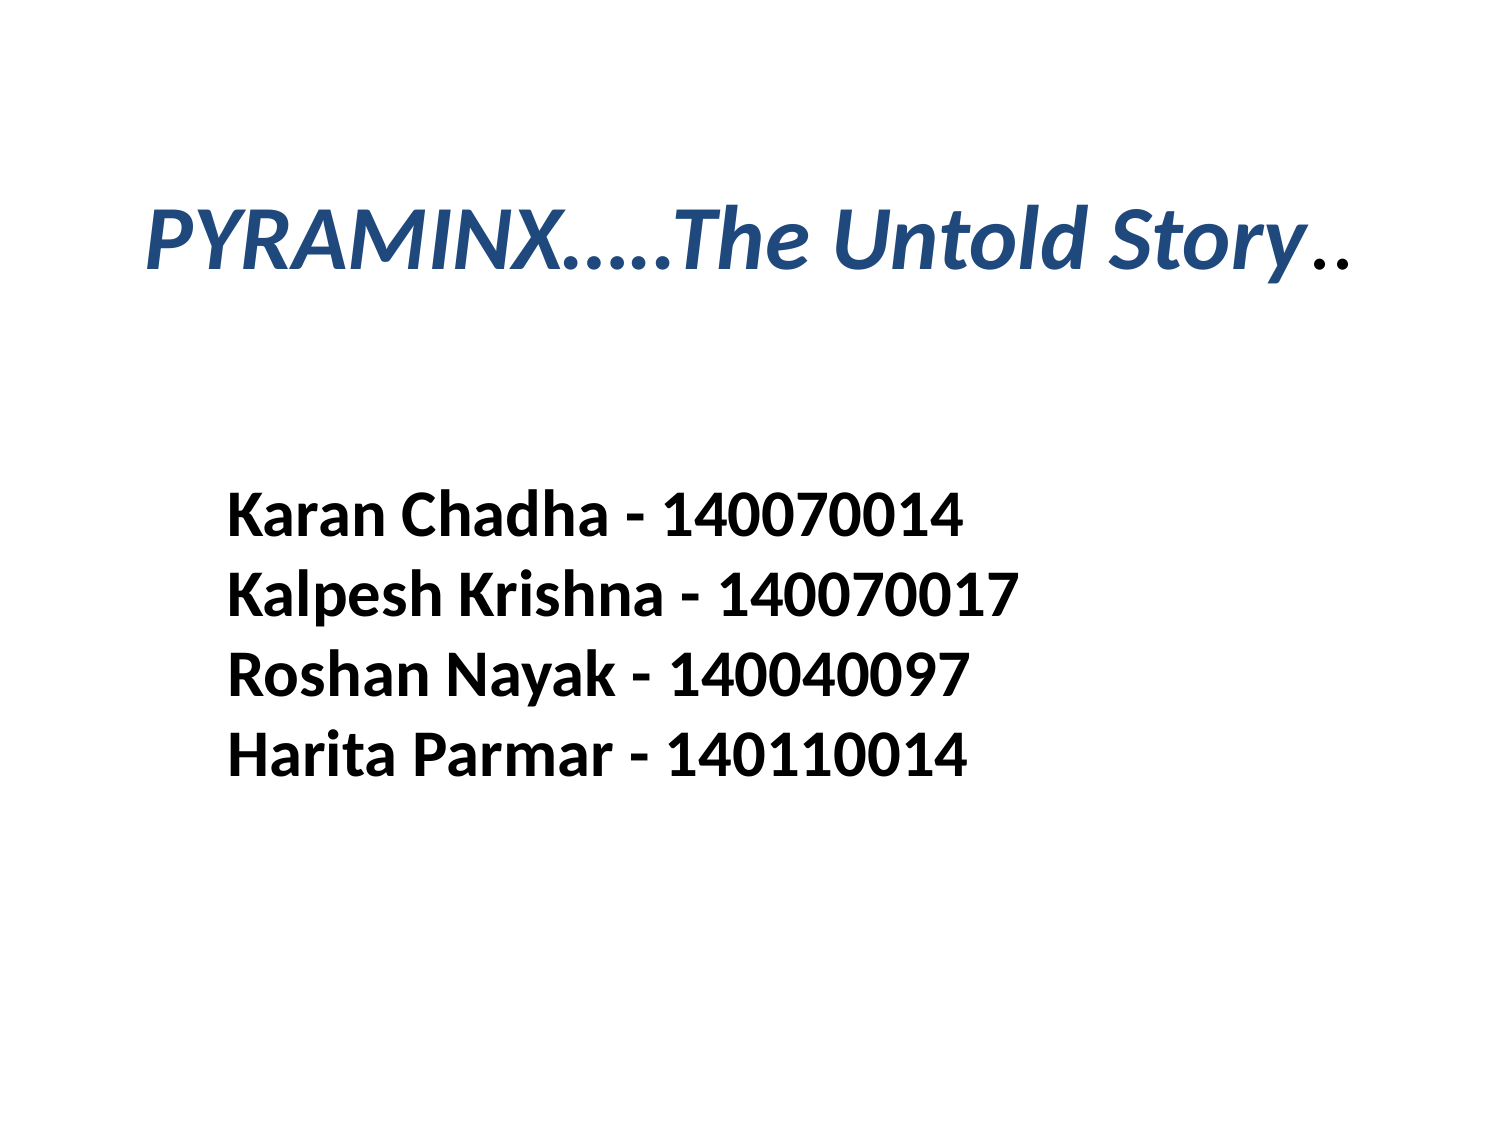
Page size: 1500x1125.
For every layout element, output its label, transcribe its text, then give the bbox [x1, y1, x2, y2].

text_box Karan Chadha - 140070014 Kalpesh Krishna - 140070017 Roshan Nayak - 140040097 Harita Parmar - 140110014 [212, 462, 1263, 875]
text_box PYRAMINX…..The Untold Story.. [112, 112, 1388, 354]
